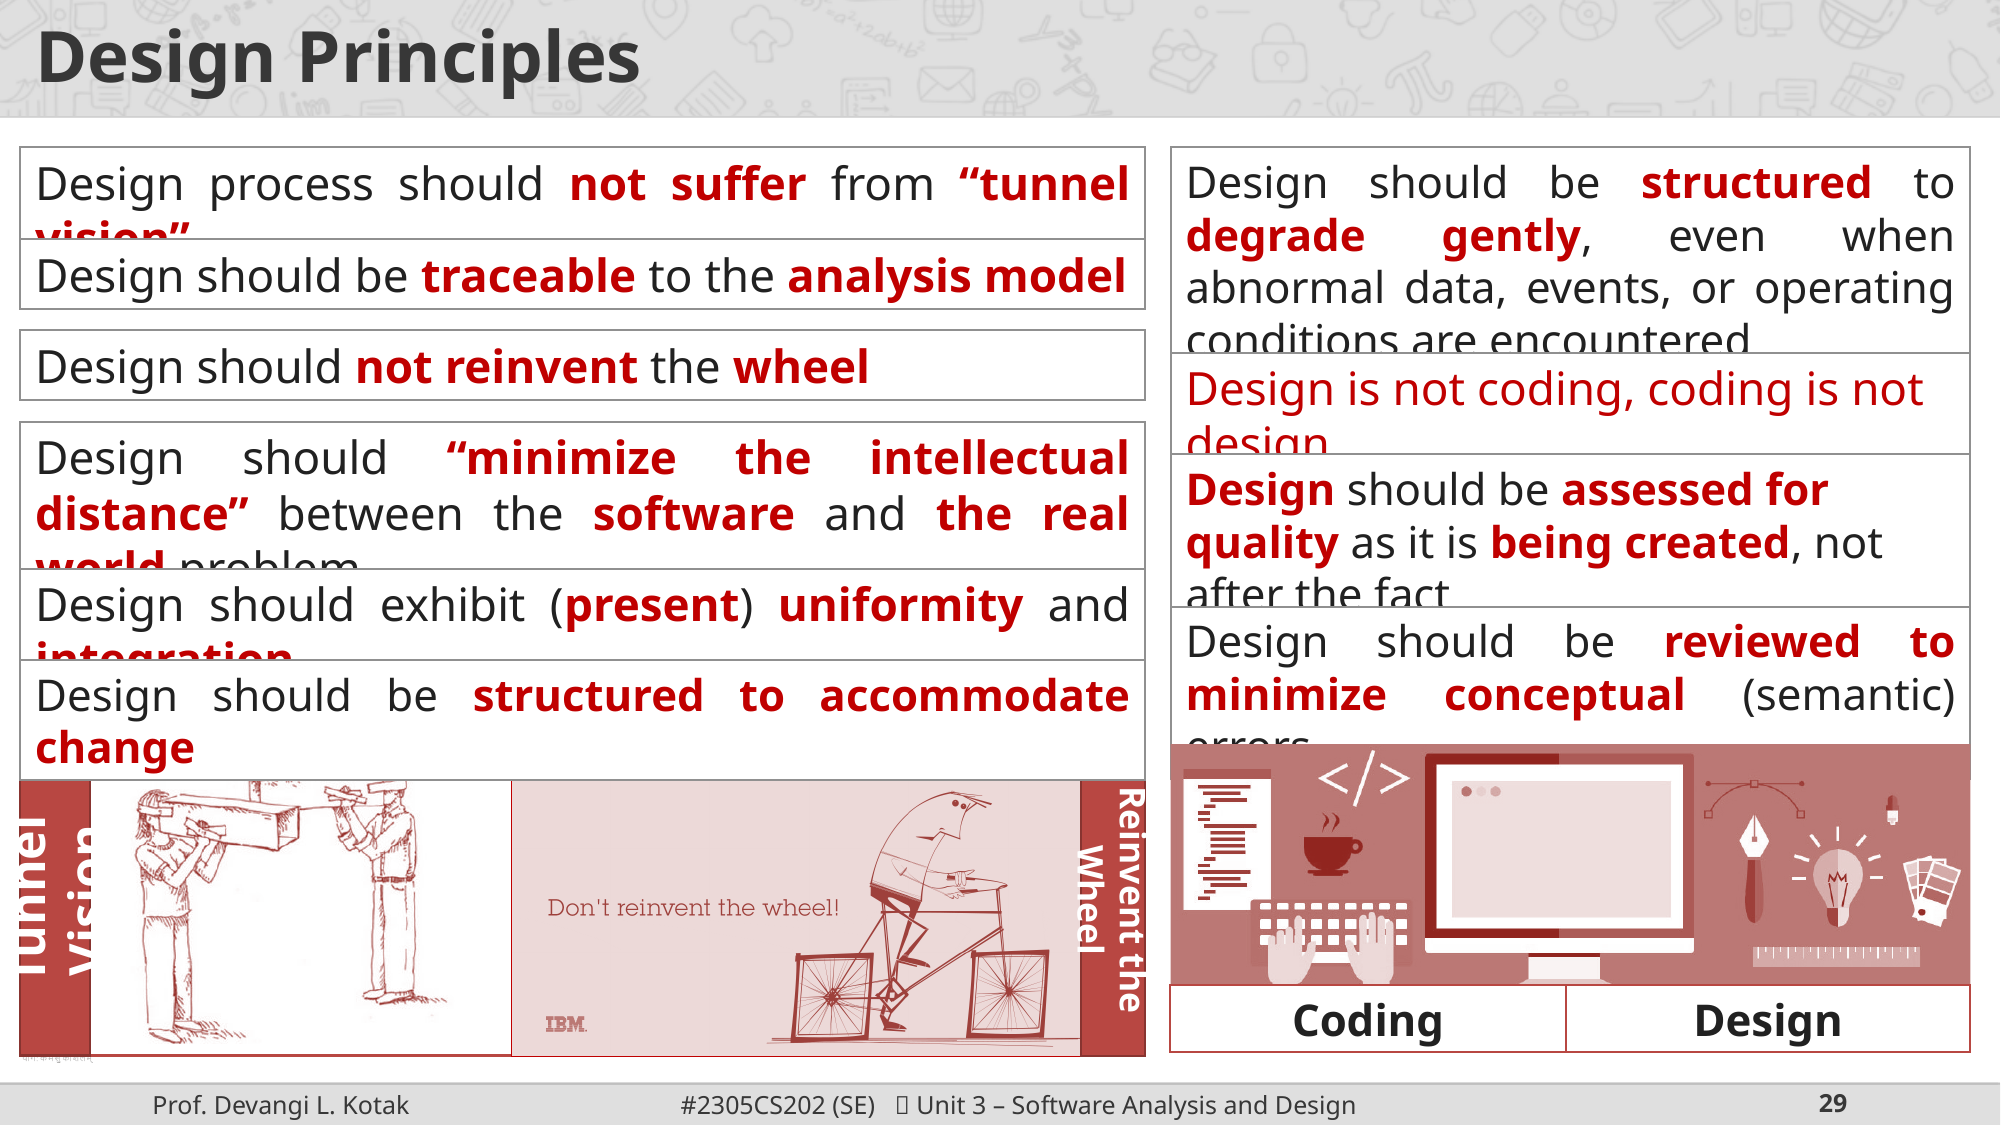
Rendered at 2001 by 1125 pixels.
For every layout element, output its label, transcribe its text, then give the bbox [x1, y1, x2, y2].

text_box Tunnel Vision [19, 781, 91, 1057]
text_box Coding [1169, 984, 1565, 1053]
text_box Design should be structured to accommodate change [19, 659, 1146, 781]
text_box Reinvent the Wheel [1108, 781, 1146, 1057]
text_box [91, 781, 511, 1057]
picture [1170, 743, 1971, 1004]
text_box Design [1565, 1004, 1971, 1053]
text_box Design should be traceable to the analysis model [19, 238, 1146, 310]
text_box Design process should not suffer from “tunnel vision” [19, 146, 1146, 238]
text_box Design should exhibit (present) uniformity and integration [19, 568, 1146, 659]
text_box Design should not reinvent the wheel [19, 329, 1146, 401]
picture [130, 764, 455, 1044]
text_box Design should be reviewed to minimize conceptual (semantic) errors [1170, 606, 1971, 743]
title Design Principles [0, 0, 2000, 117]
text_box Design is not coding, coding is not design [1170, 352, 1971, 453]
text_box Design should be assessed for quality as it is being created, not after the fact [1170, 453, 1971, 606]
text_box Design should “minimize the intellectual distance” between the software and the real world problem [19, 421, 1146, 568]
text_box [22, 1057, 339, 1063]
picture [511, 745, 1108, 1057]
text_box Design should be structured to degrade gently, even when abnormal data, events, or operating conditions are encountered [1170, 146, 1971, 352]
